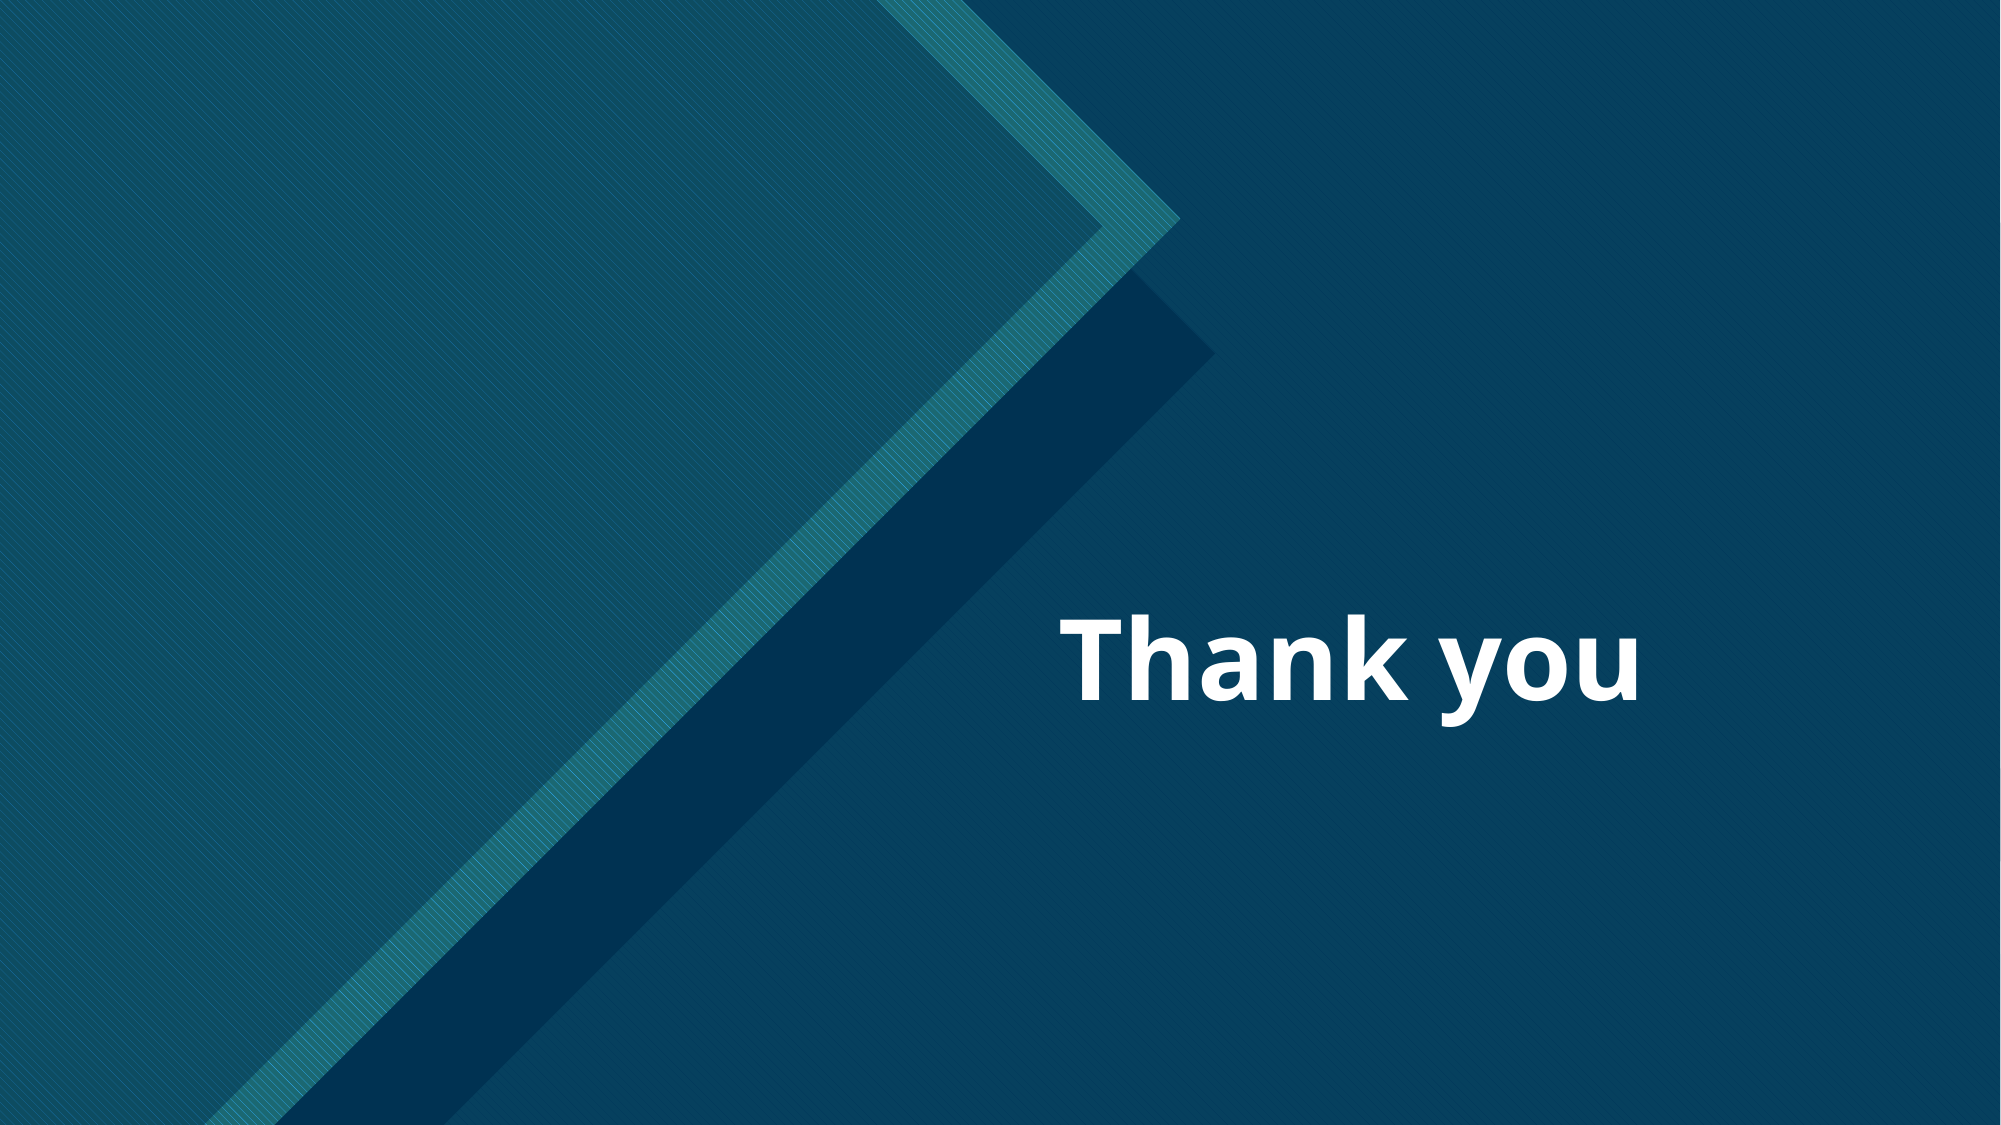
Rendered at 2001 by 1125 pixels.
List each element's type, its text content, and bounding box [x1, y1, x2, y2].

title Thank you [1043, 562, 1855, 767]
